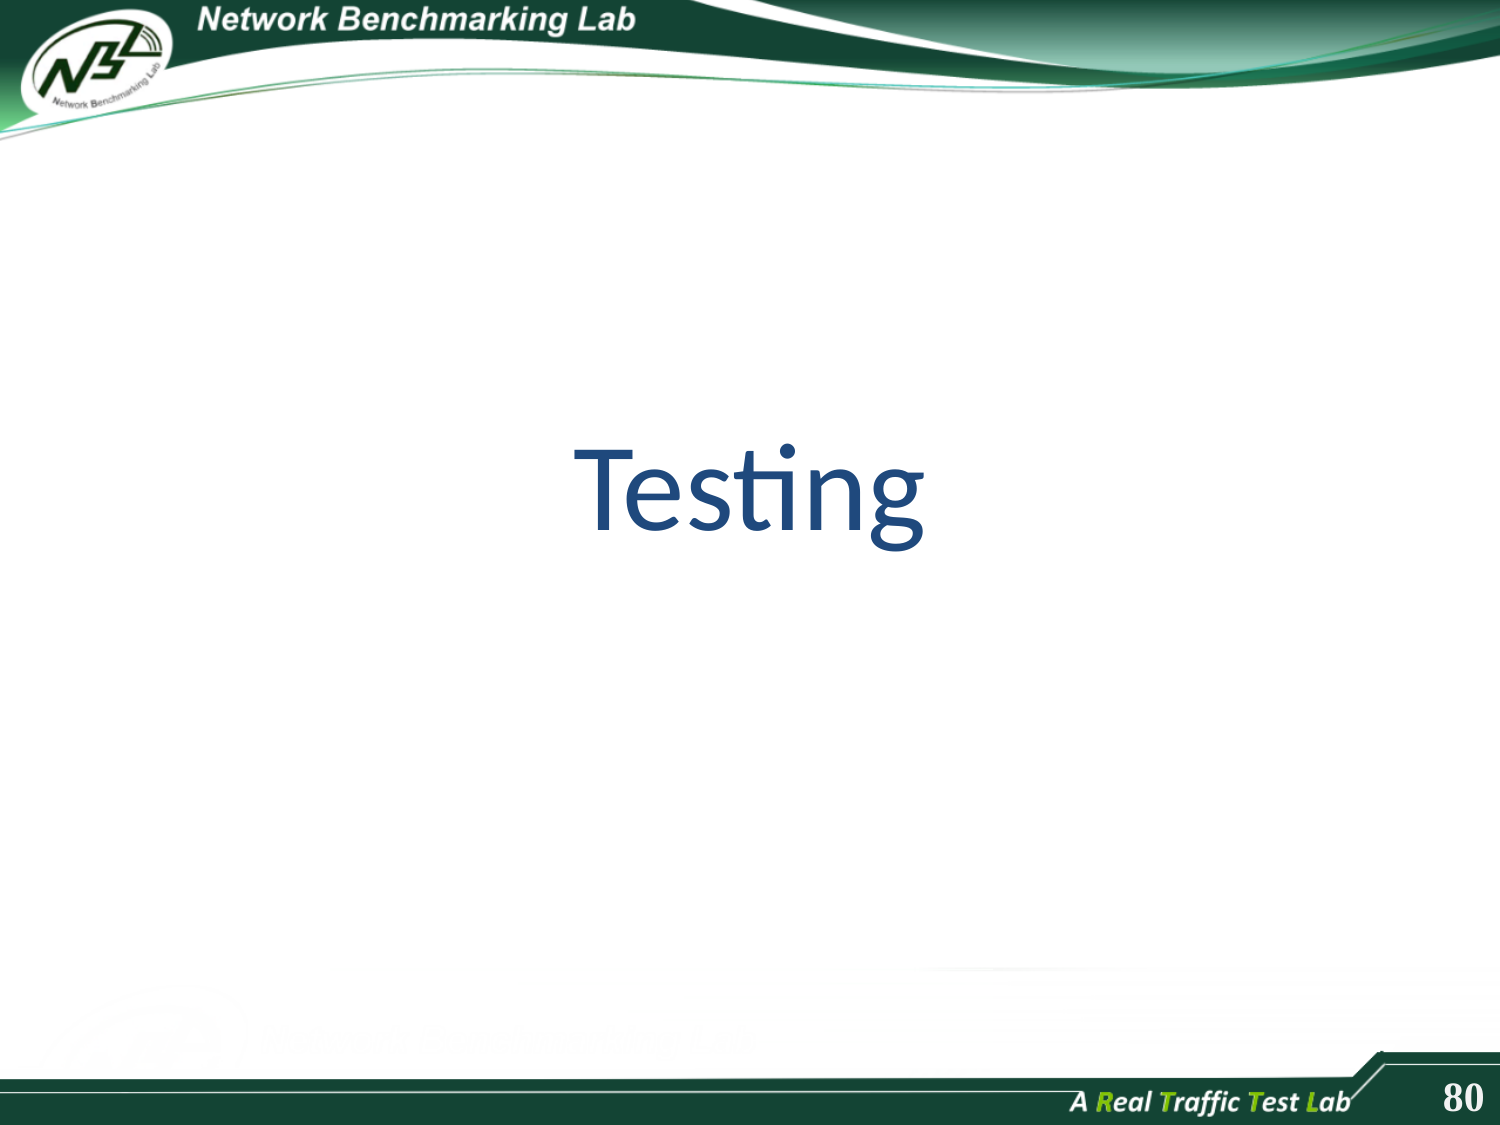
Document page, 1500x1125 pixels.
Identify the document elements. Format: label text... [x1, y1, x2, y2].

picture [0, 963, 1500, 1125]
list Testing [35, 222, 1465, 1008]
picture [0, 0, 1500, 162]
slide_number 80 [1387, 1065, 1500, 1125]
